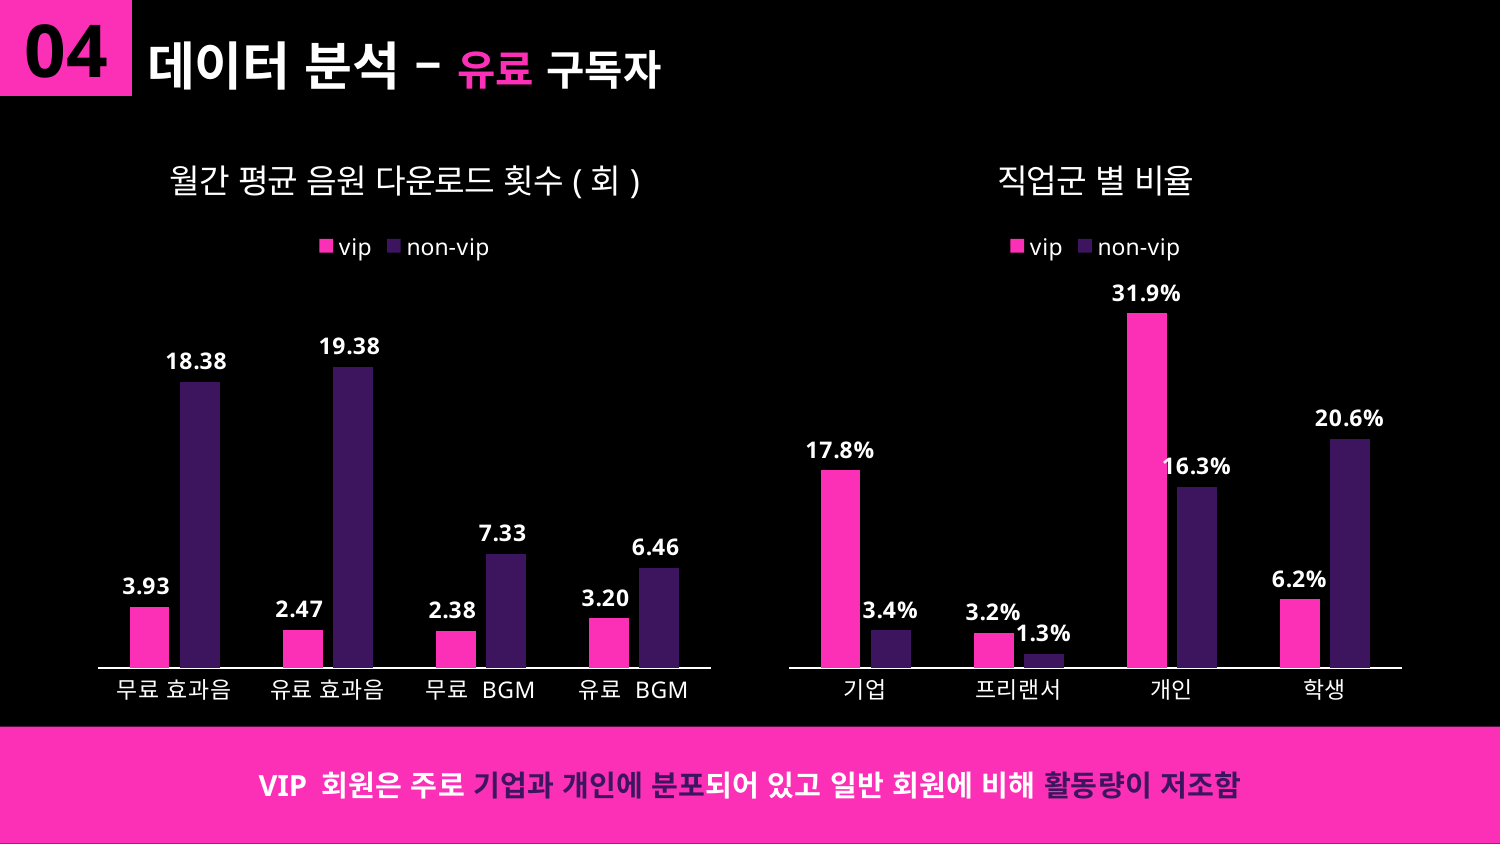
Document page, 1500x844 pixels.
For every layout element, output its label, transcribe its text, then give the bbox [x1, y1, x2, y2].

text_box 04 [0, 0, 132, 96]
chart [85, 126, 724, 718]
chart [776, 126, 1415, 718]
title 데이터 분석 – 유료 구독자 [132, 0, 880, 96]
text_box VIP 회원은 주로 기업과 개인에 분포되어 있고 일반 회원에 비해 활동량이 저조함 [0, 726, 1500, 844]
